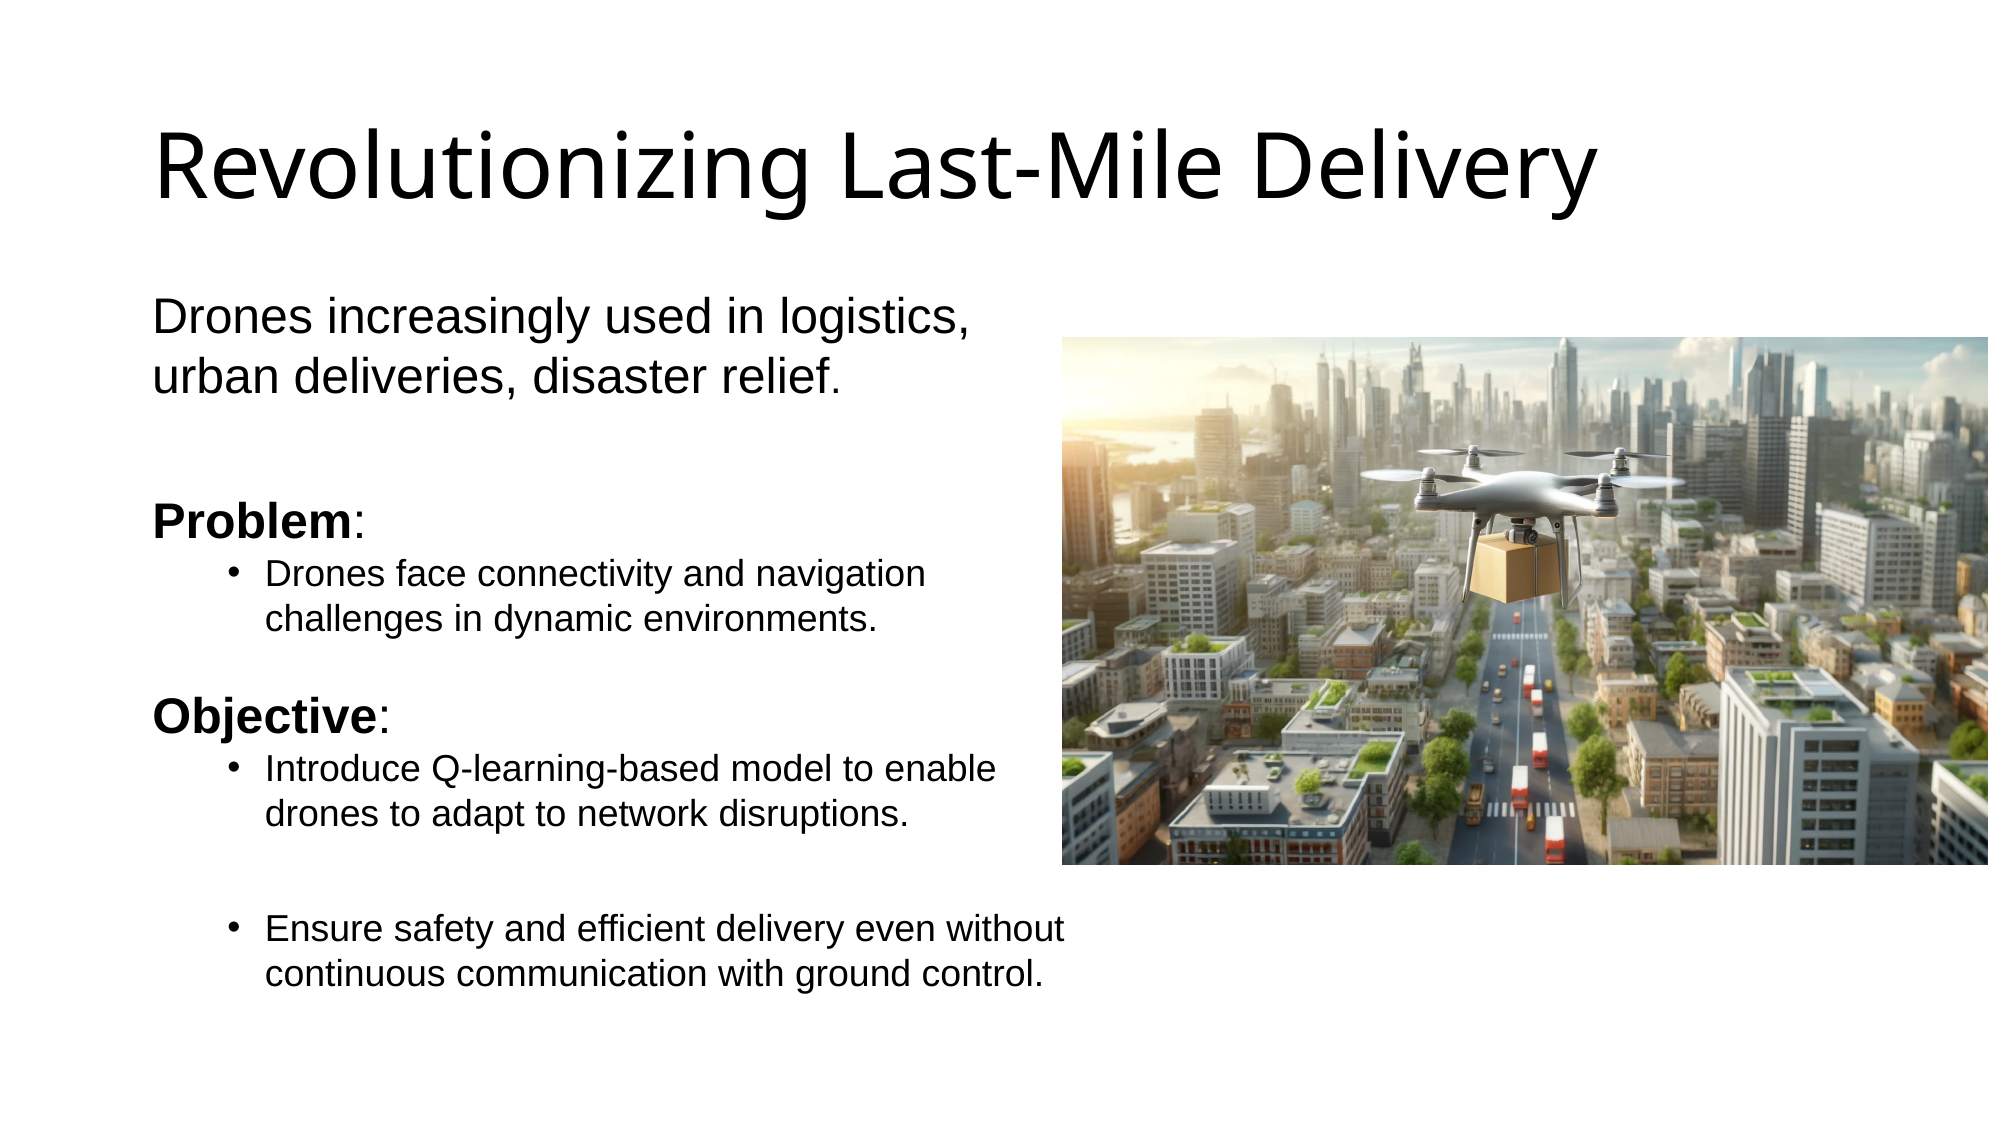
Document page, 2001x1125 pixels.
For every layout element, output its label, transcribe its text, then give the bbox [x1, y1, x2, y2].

text_box Drones increasingly used in logistics, urban deliveries, disaster relief. [137, 276, 1038, 472]
list Problem: Drones face connectivity and navigation challenges in dynamic environments. Objective: Introduce Q-learning-based model to enable drones to adapt to network disruptions. Ensure safety and efficient delivery even without continuous communication with ground control. [137, 445, 1113, 1098]
title Revolutionizing Last-Mile Delivery [137, 59, 1863, 278]
picture [1061, 336, 1989, 865]
